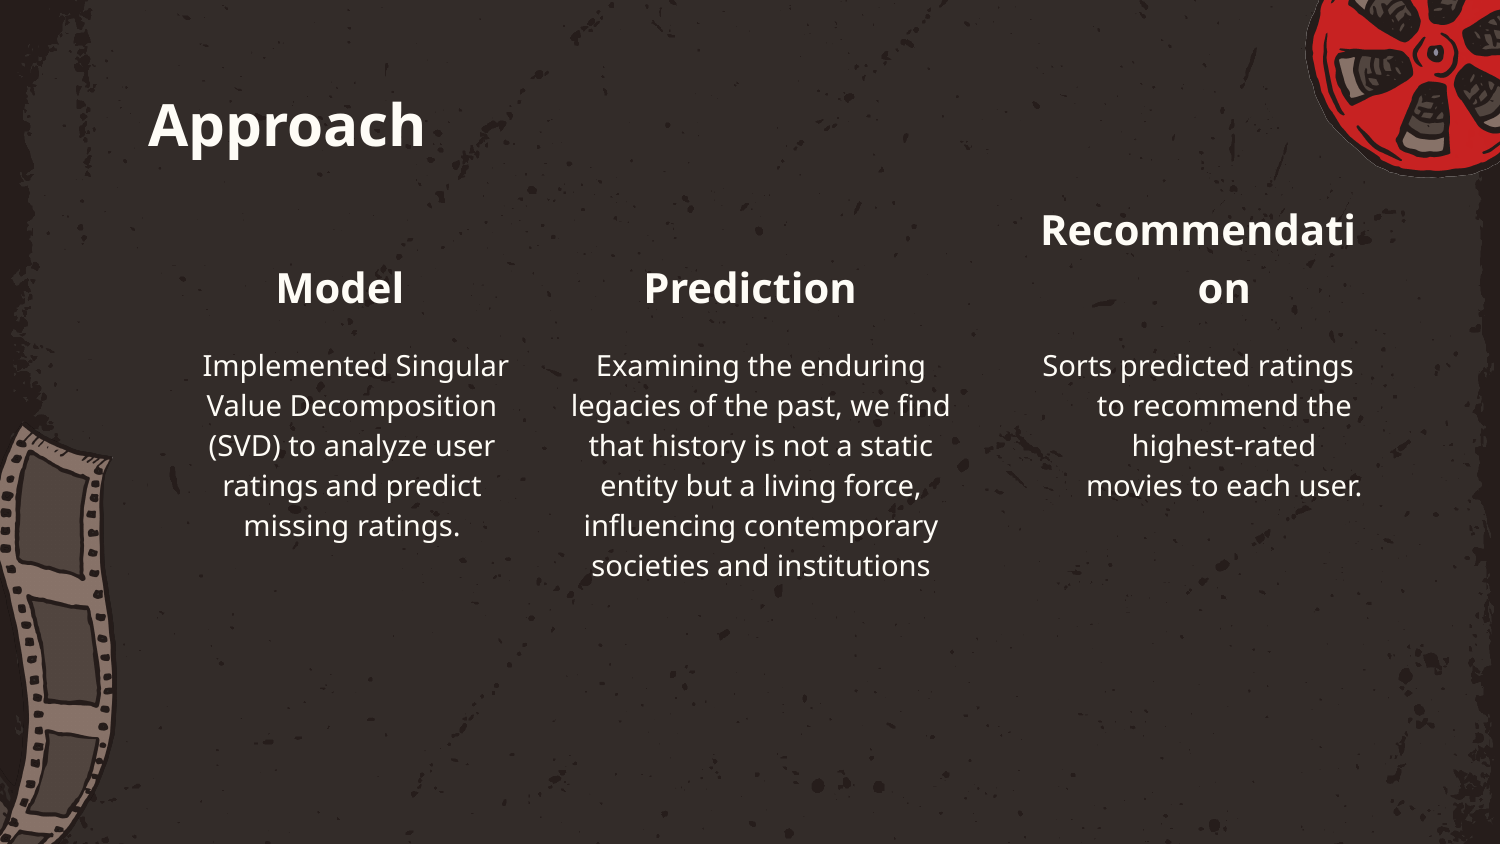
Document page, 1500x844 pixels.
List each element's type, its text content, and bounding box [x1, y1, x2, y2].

subtitle Recommendation [991, 216, 1382, 327]
subtitle Implemented Singular Value Decomposition (SVD) to analyze user ratings and predict missing ratings. [96, 326, 533, 675]
subtitle Prediction [532, 234, 946, 327]
subtitle Examining the enduring legacies of the past, we find that history is not a static entity but a living force, influencing contemporary societies and institutions [554, 326, 968, 675]
title Approach [133, 72, 1382, 200]
subtitle Sorts predicted ratings to recommend the highest-rated movies to each user. [991, 327, 1382, 675]
subtitle Model [171, 246, 509, 327]
picture [0, 0, 1500, 844]
